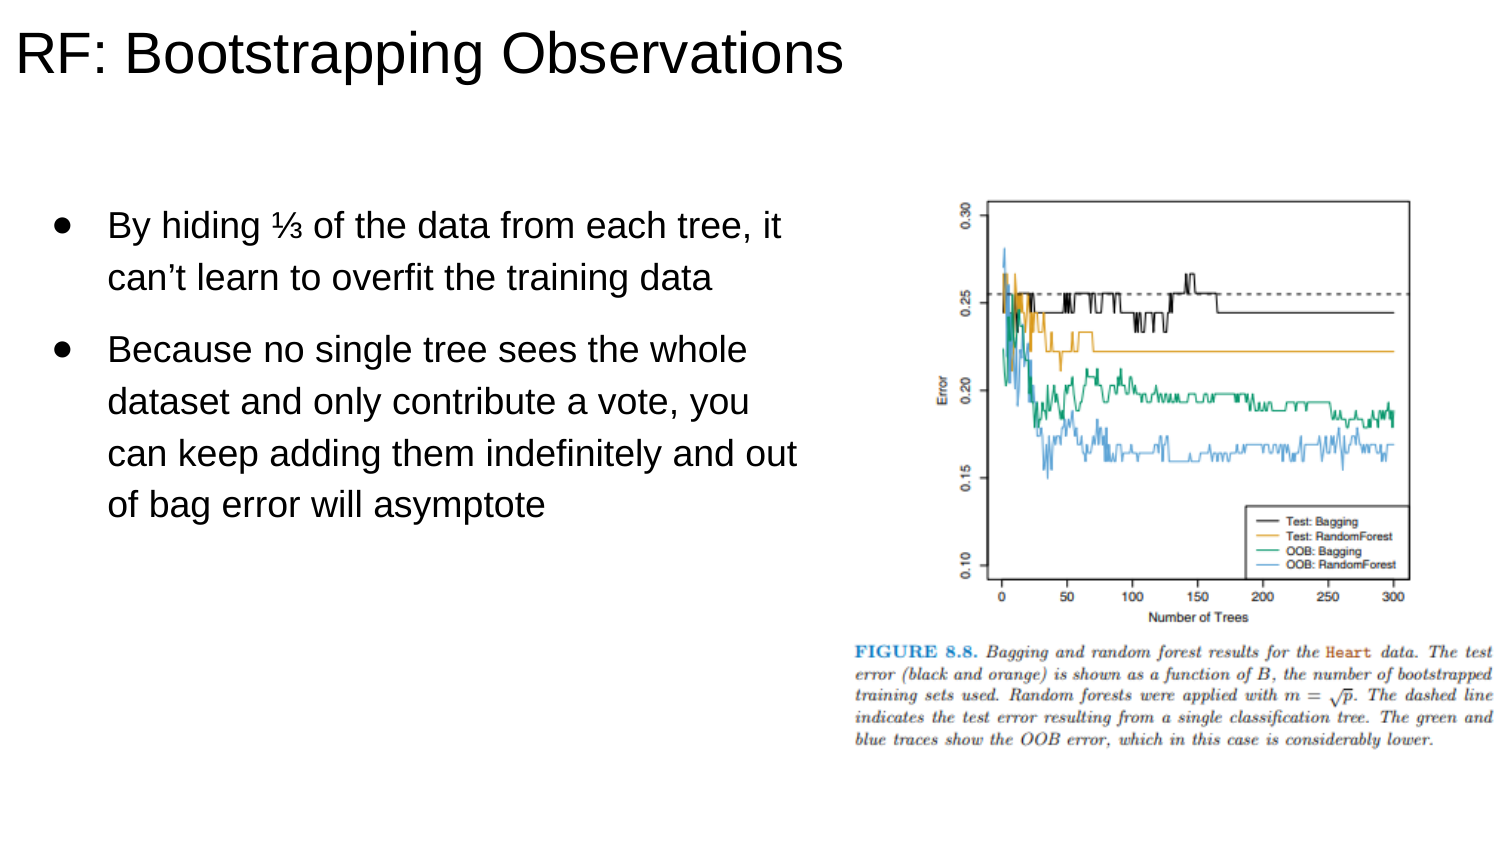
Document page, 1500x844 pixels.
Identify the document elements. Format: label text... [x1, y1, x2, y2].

list By hiding ⅓ of the data from each tree, it can’t learn to overfit the training data Because no single tree sees the whole dataset and only contribute a vote, you can keep adding them indefinitely and out of bag error will asymptote [17, 179, 816, 773]
picture [847, 178, 1500, 760]
title RF: Bootstrapping Observations [0, 0, 1398, 94]
